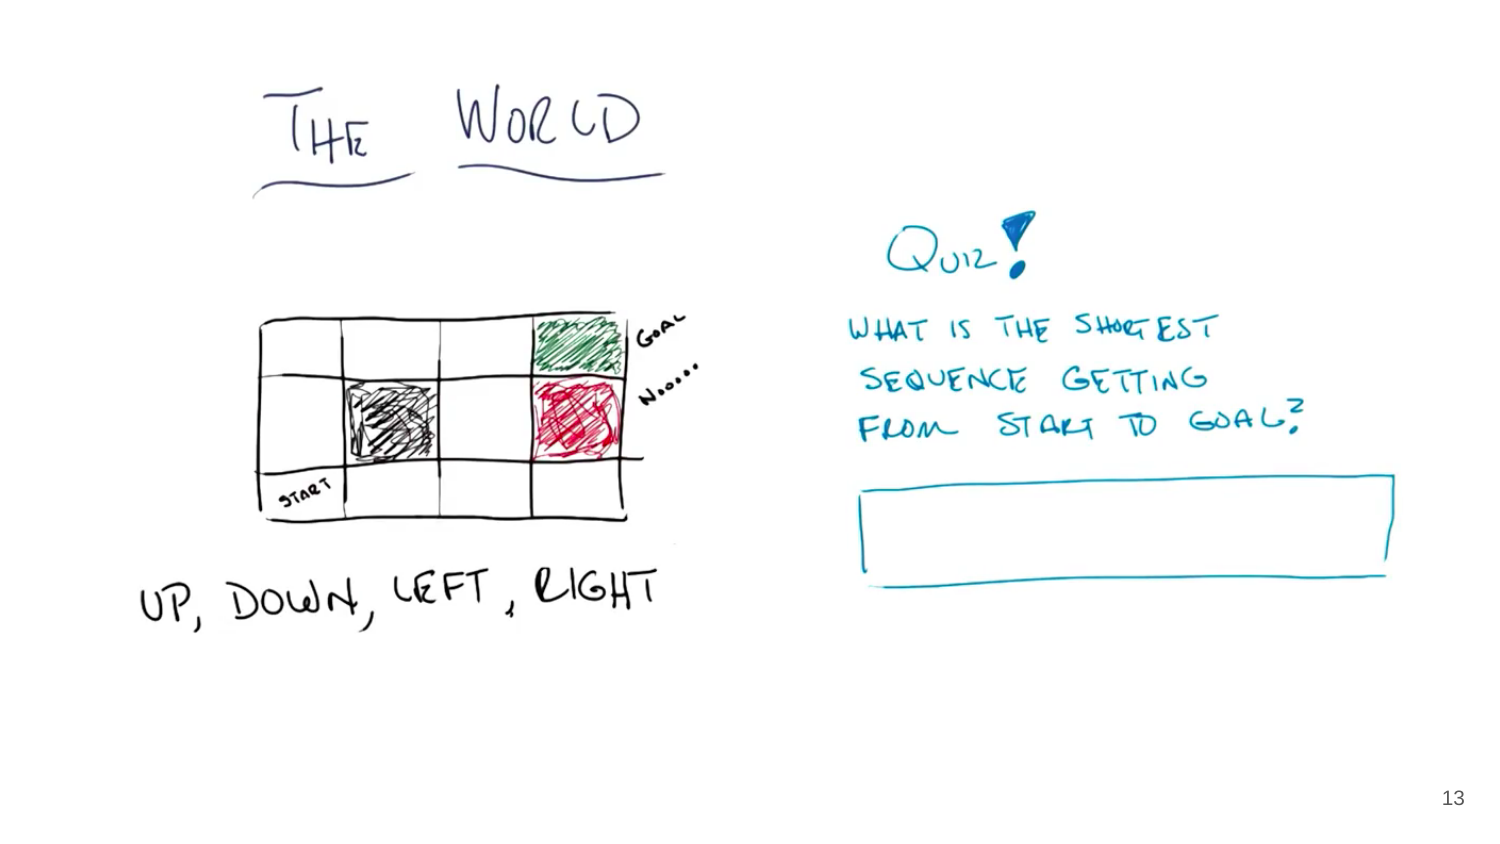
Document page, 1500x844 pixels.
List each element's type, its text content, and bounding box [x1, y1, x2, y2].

slide_number ‹#› [1389, 764, 1480, 830]
picture [96, 75, 1404, 768]
